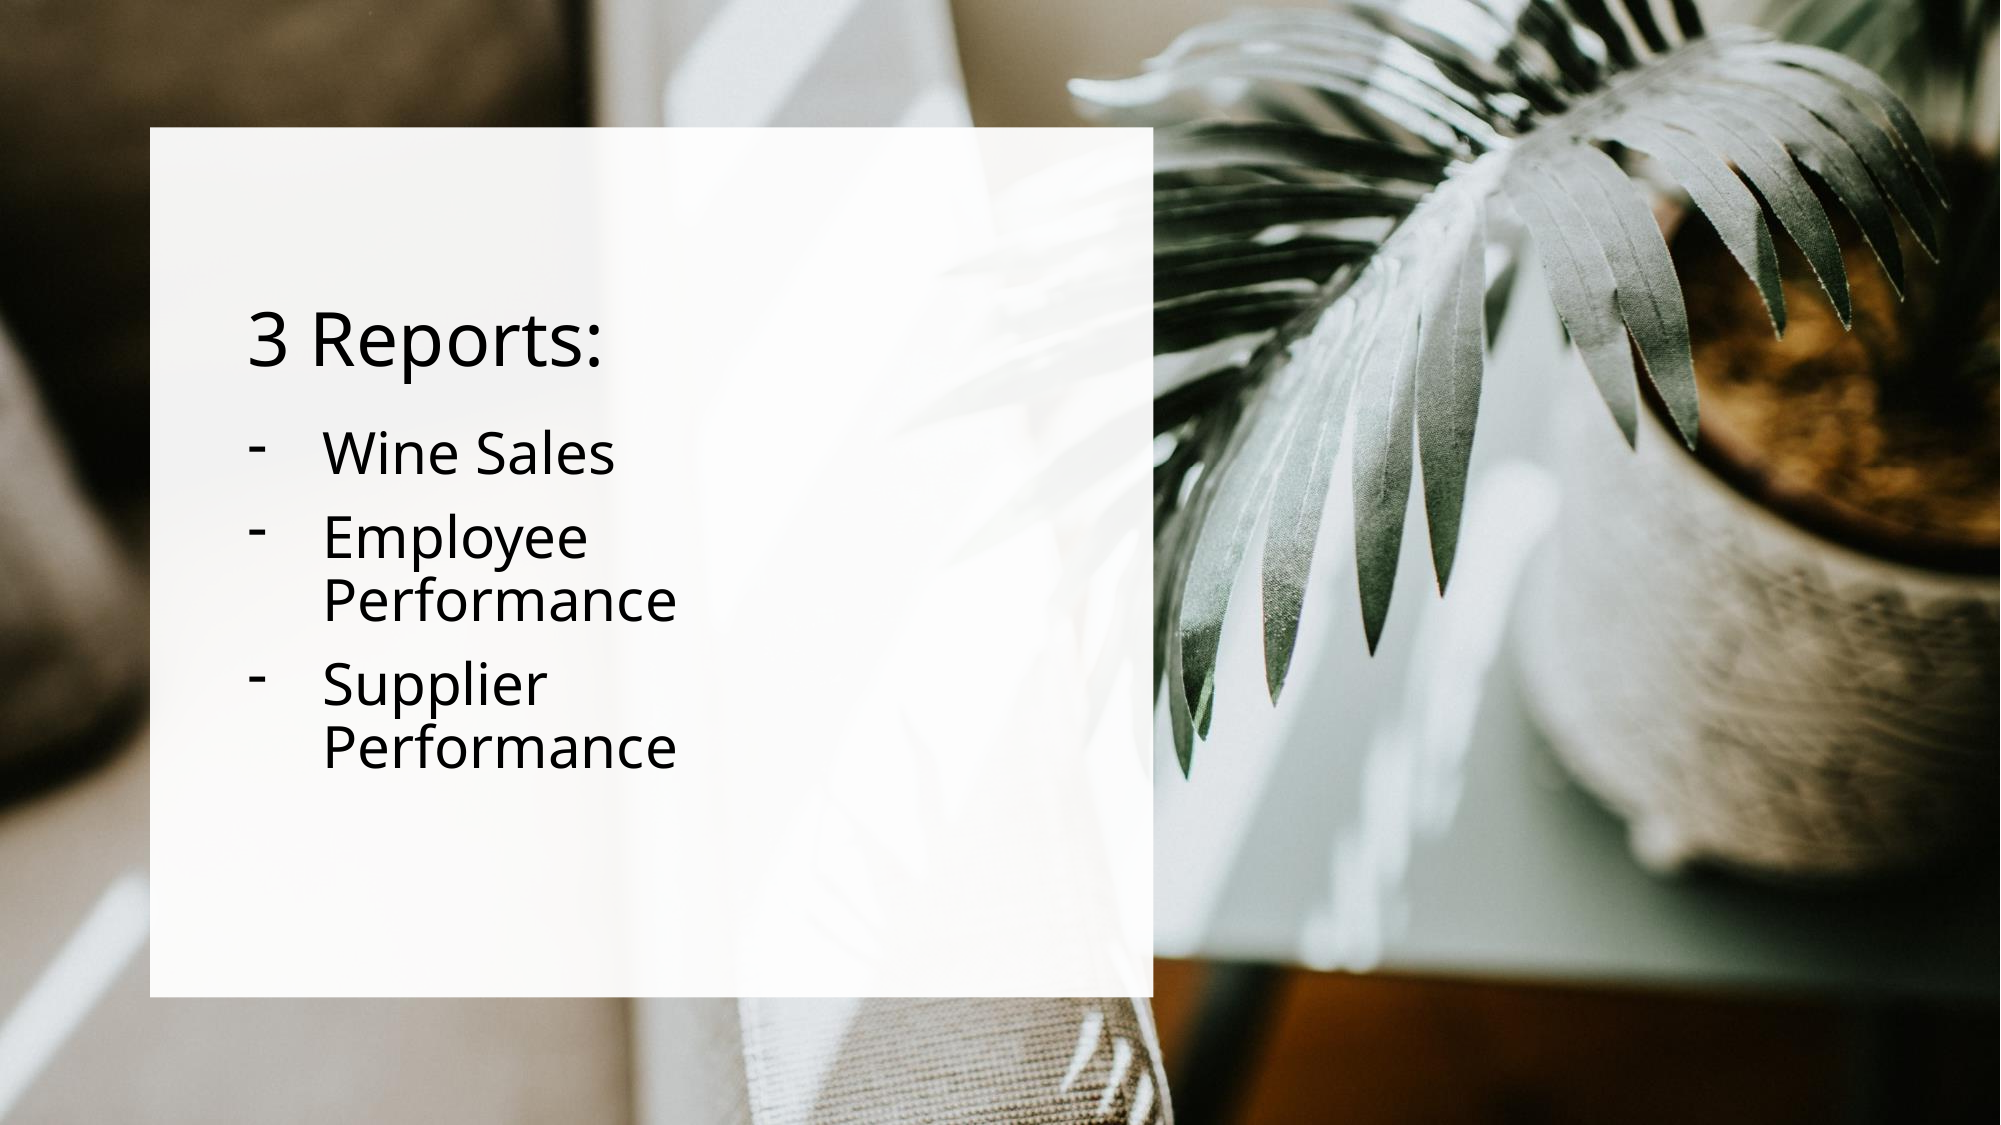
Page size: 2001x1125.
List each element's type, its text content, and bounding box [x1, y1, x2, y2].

list Wine Sales Employee Performance Supplier Performance [232, 416, 910, 954]
picture [0, 0, 2000, 1125]
title 3 Reports: [232, 144, 1115, 391]
